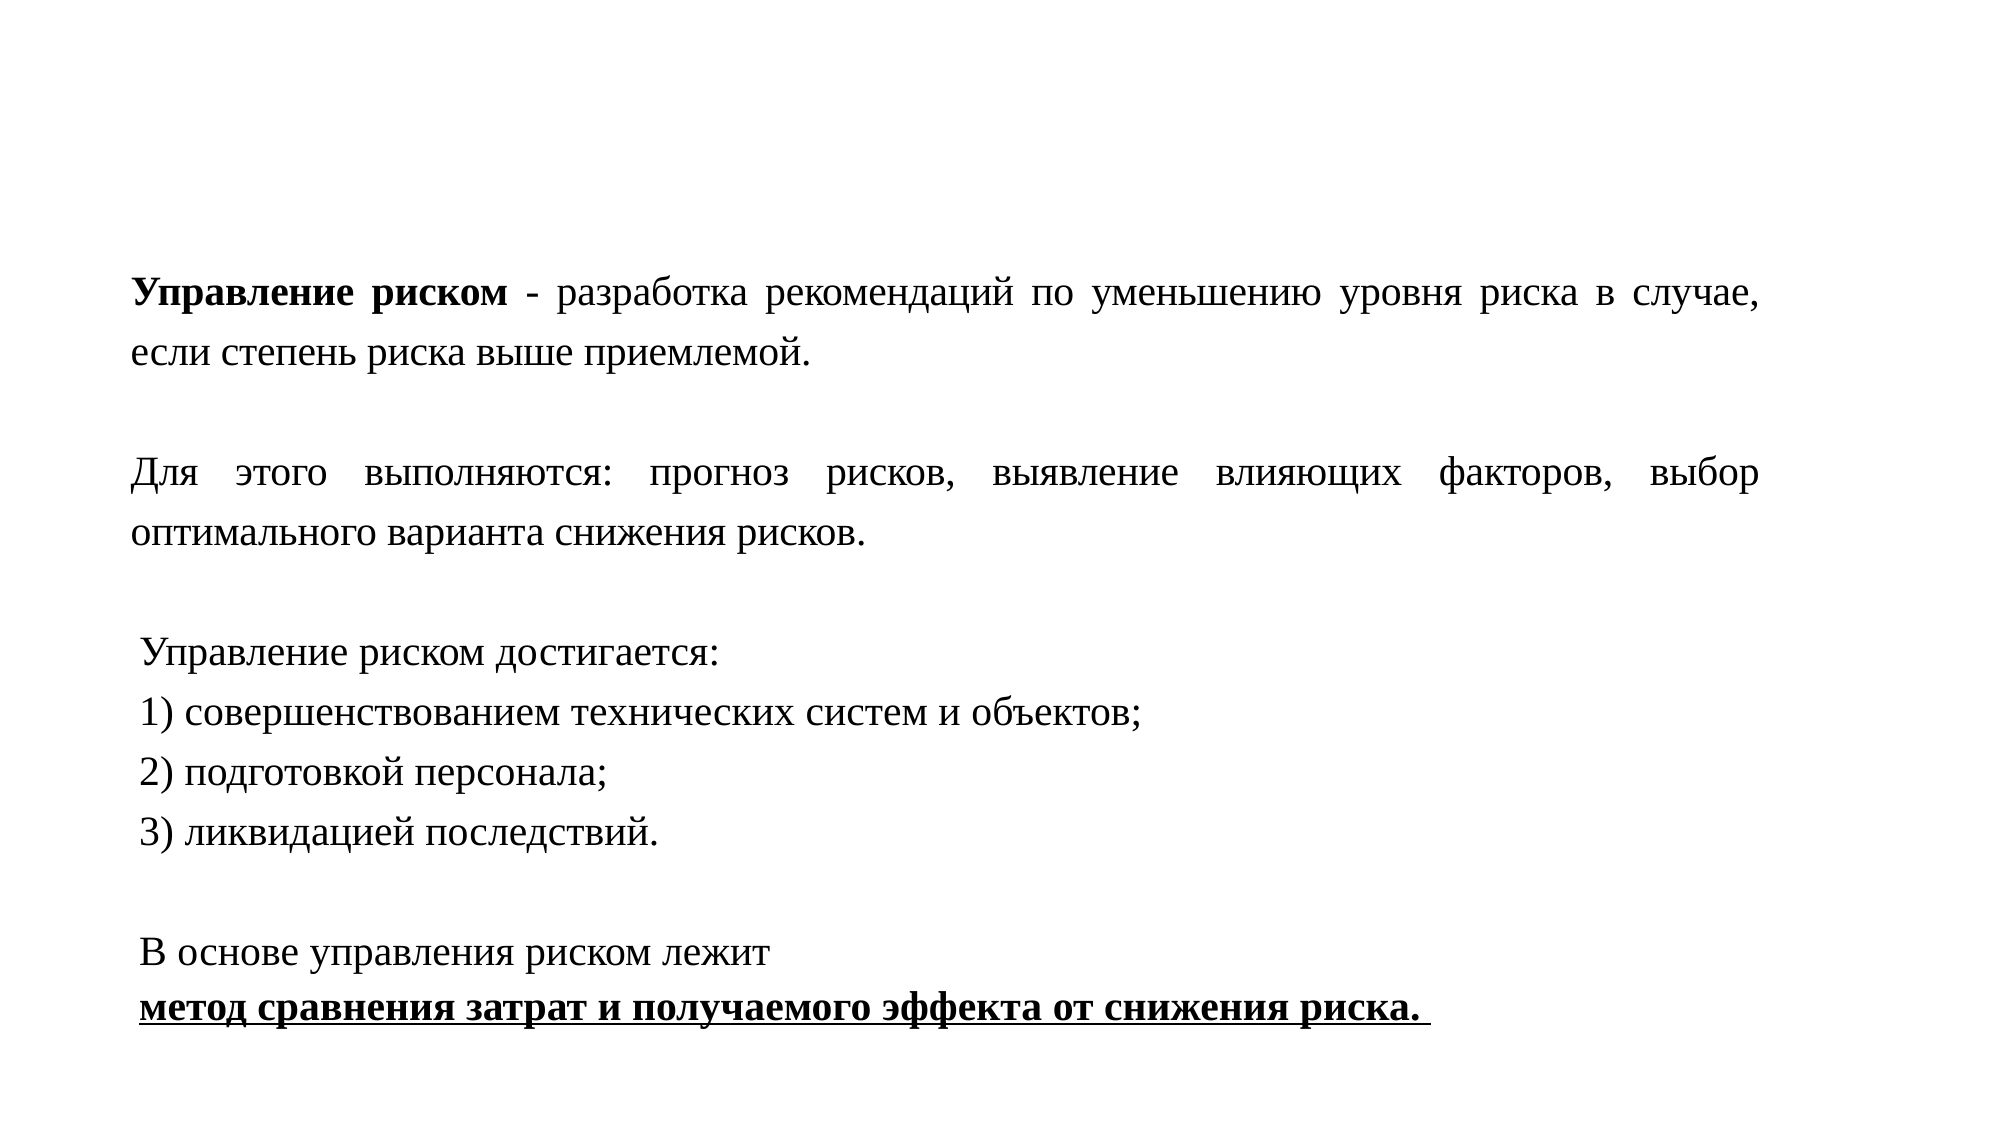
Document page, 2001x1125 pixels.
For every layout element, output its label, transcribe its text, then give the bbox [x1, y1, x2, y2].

list Управление риском - разработка рекомендаций по уменьшению уровня риска в случае, если степень риска выше приемлемой. Для этого выполняются: прогноз рисков, выявление влияющих факторов, выбор оптимального варианта снижения рисков. Управление риском достигается: 1) совершенствованием технических систем и объектов; 2) подготовкой персонала; 3) ликвидацией последствий. В основе управления риском лежит метод сравнения затрат и получаемого эффекта от снижения риска. [115, 246, 1775, 1040]
